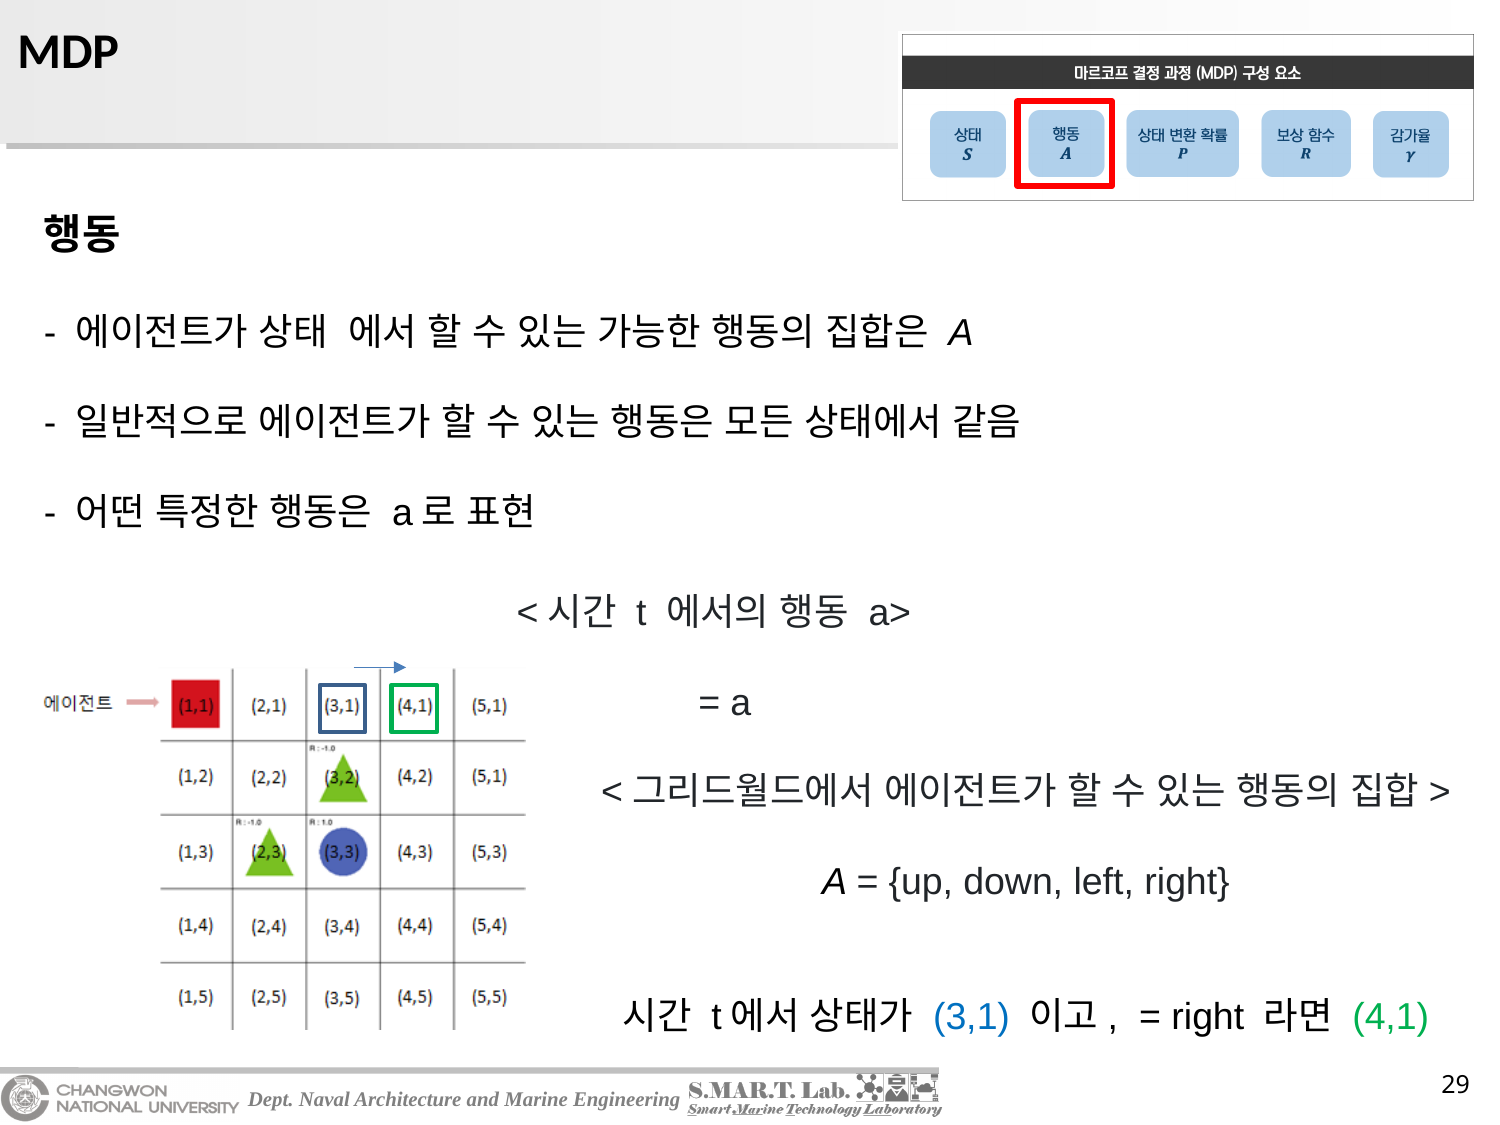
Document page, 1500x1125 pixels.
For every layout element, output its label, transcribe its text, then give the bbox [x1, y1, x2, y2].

picture [28, 667, 526, 1030]
picture [898, 30, 1477, 203]
title MDP [2, 10, 1353, 88]
text_box [0, 1074, 240, 1122]
slide_number 29 [1411, 1046, 1500, 1125]
picture [674, 1071, 951, 1125]
